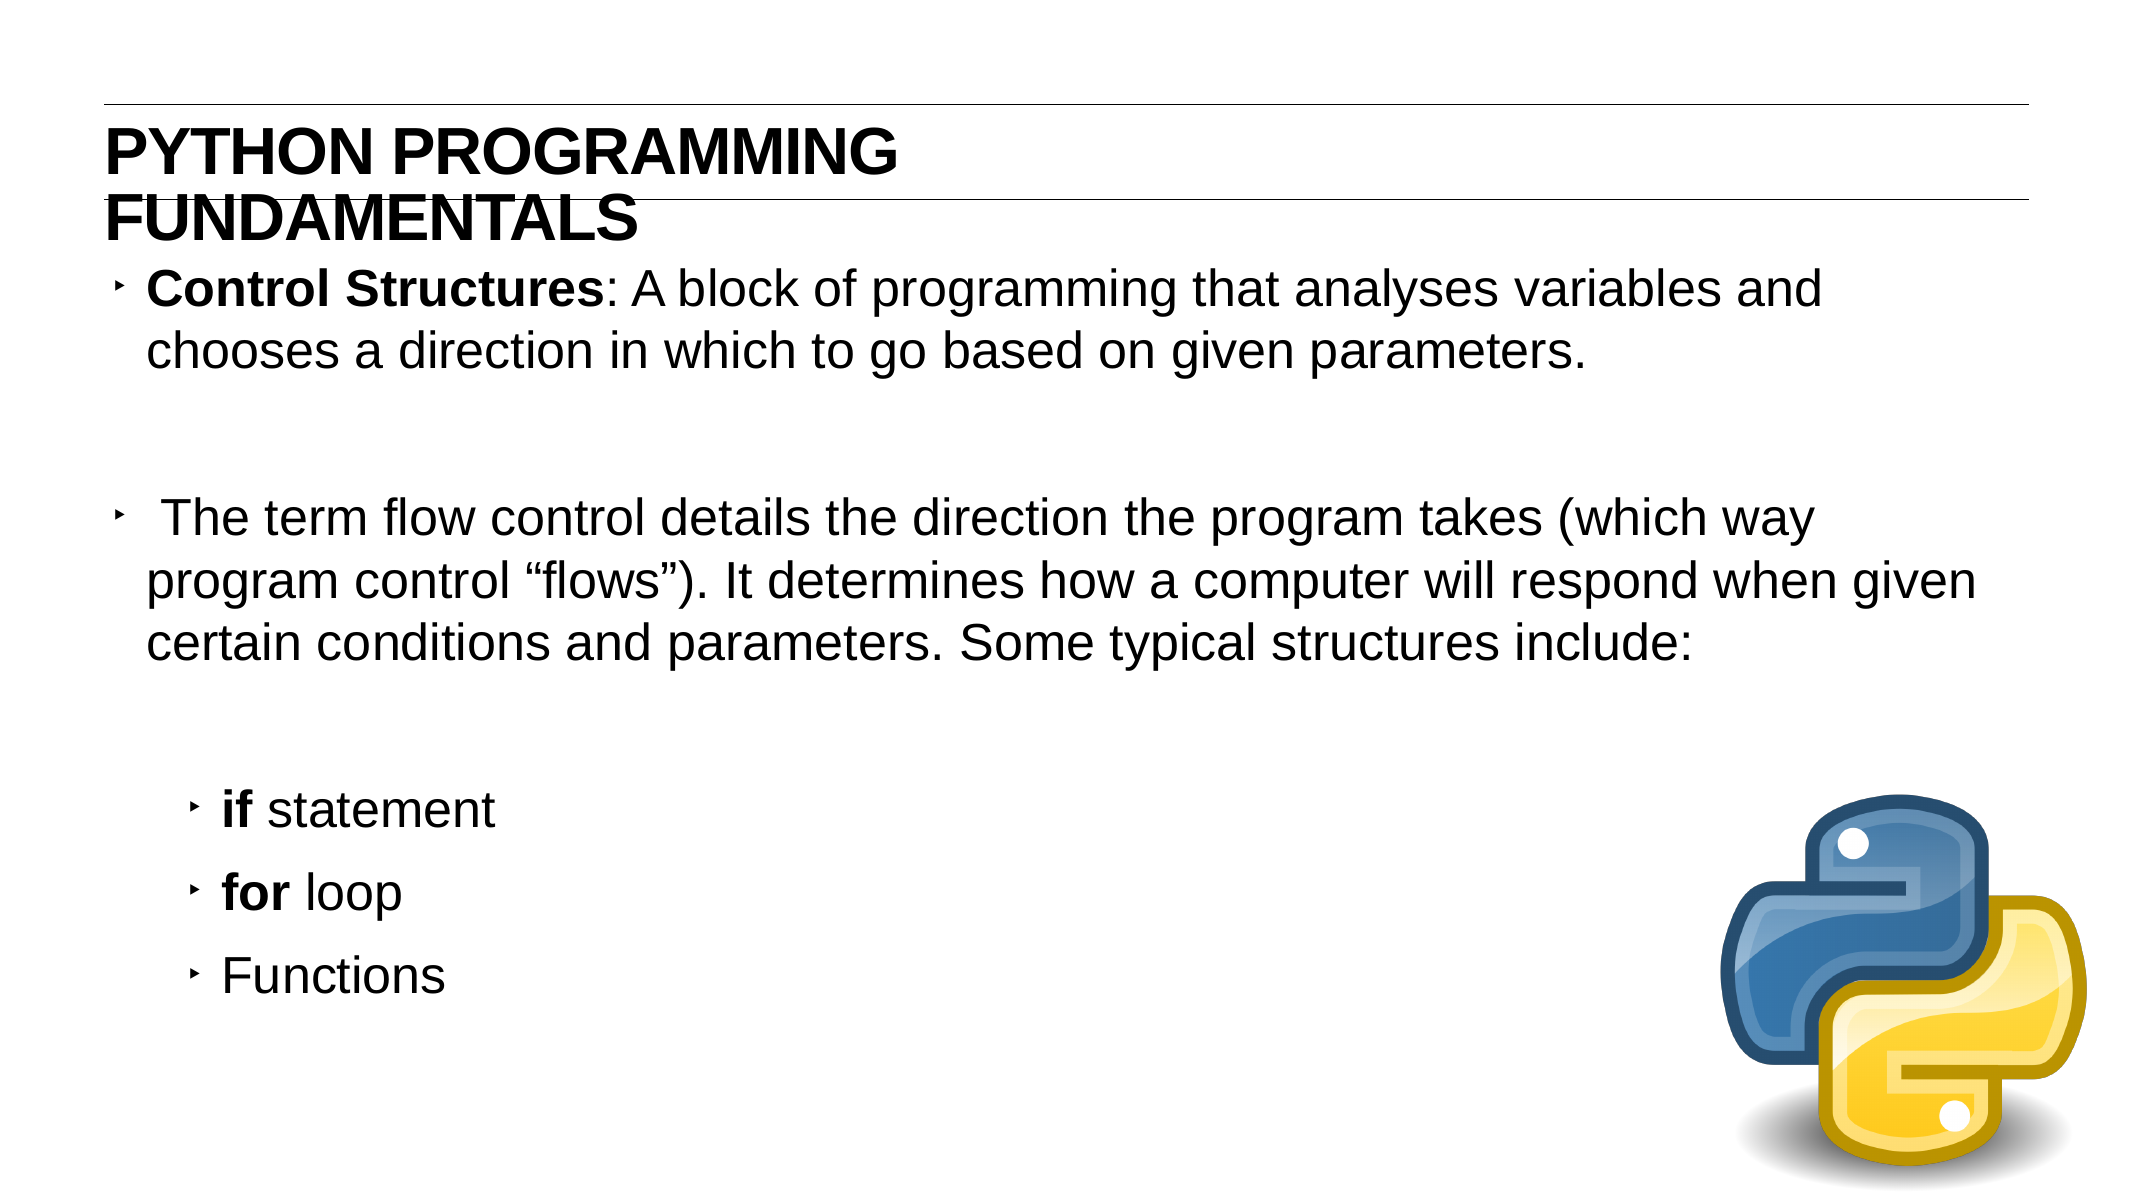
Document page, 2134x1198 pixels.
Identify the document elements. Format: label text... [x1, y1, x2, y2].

picture [1696, 785, 2112, 1198]
list Python Programming fundamentals [103, 120, 1372, 193]
text_box Control Structures: A block of programming that analyses variables and chooses a direction in which to go based on given parameters. The term flow control details the direction the program takes (which way program control “flows”). It determines how a computer will respond when given certain conditions and parameters. Some typical structures include: if statement for loop Functions [112, 254, 2021, 1044]
